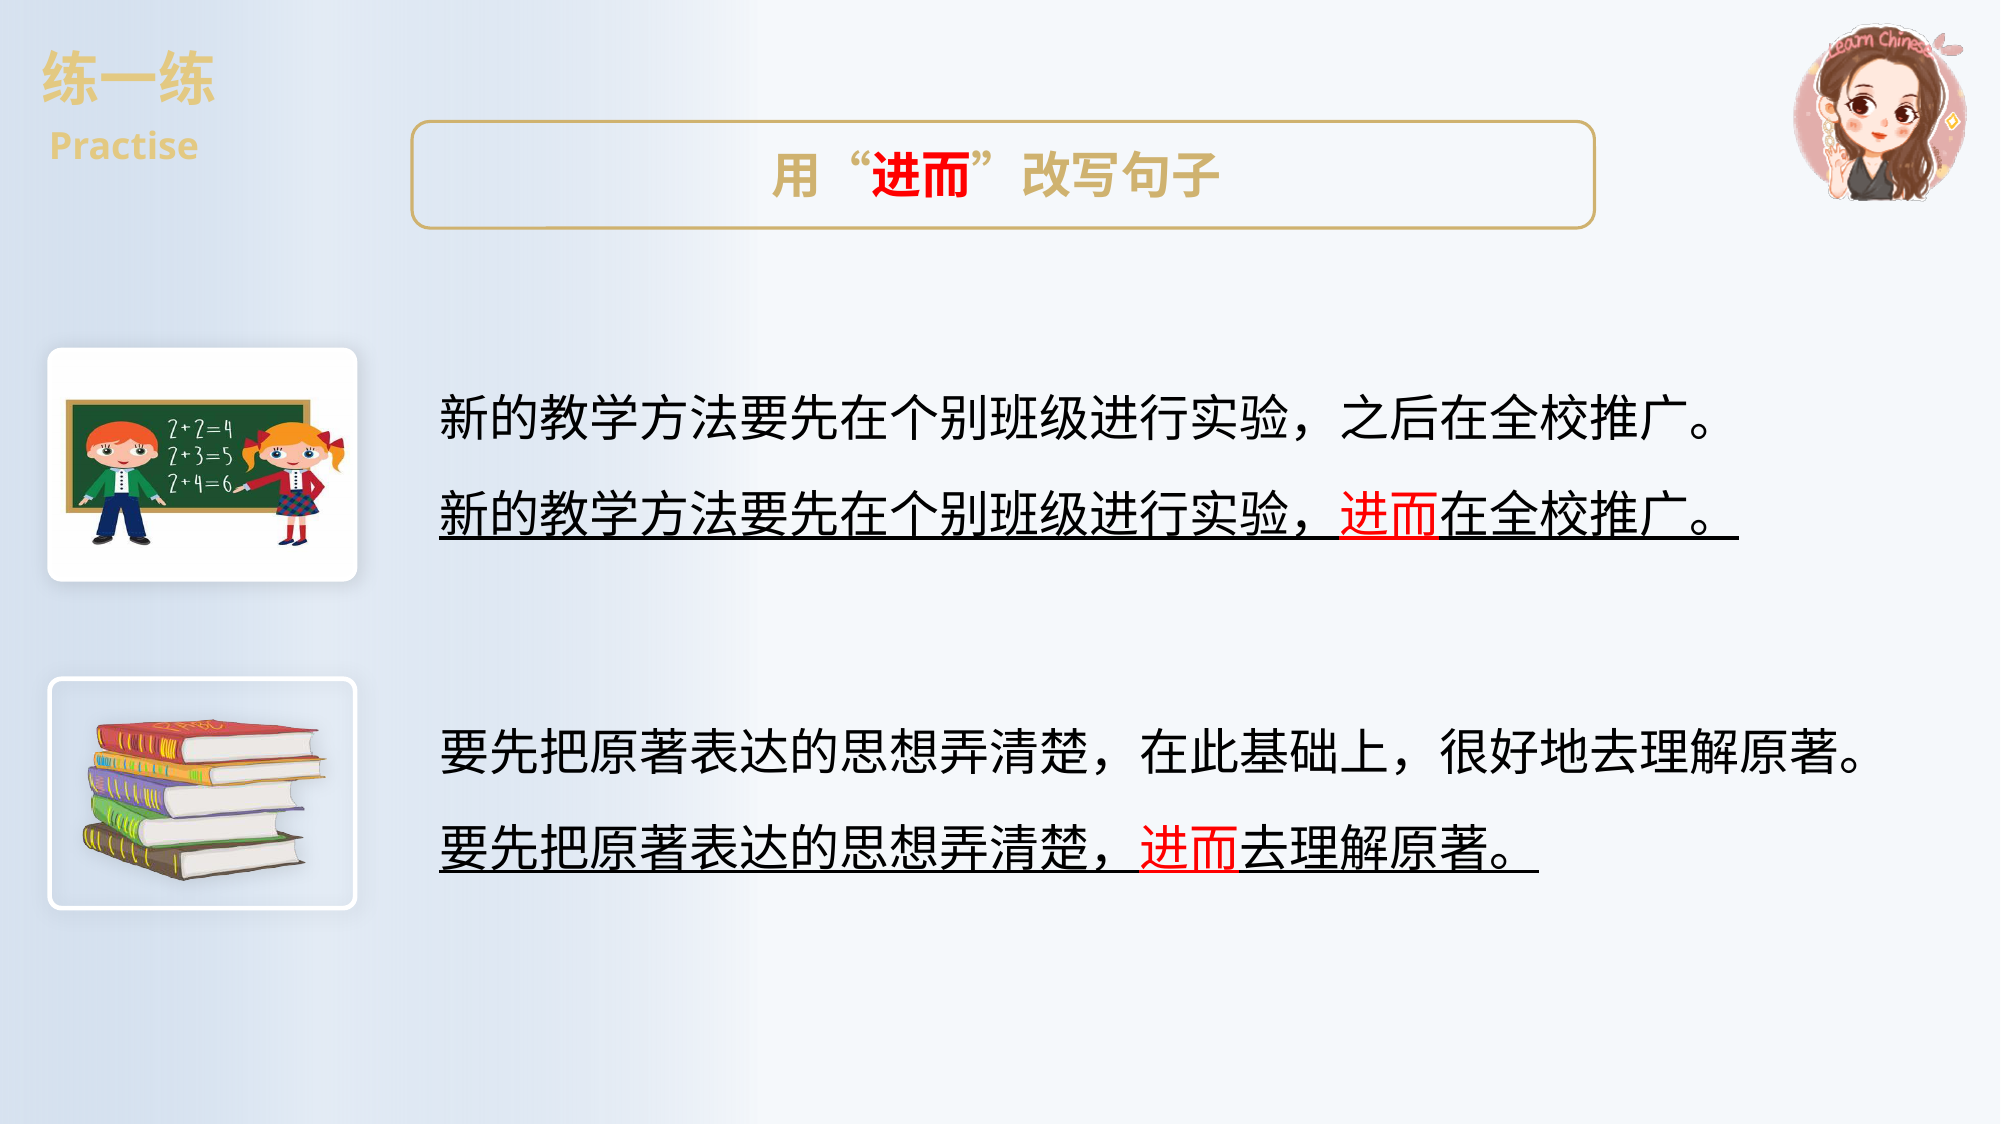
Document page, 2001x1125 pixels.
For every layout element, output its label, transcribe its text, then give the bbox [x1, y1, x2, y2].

text_box 练一练 [27, 35, 477, 120]
text_box 要先把原著表达的思想弄清楚，进而去理解原著。 [424, 808, 1555, 884]
text_box [49, 678, 356, 909]
text_box 新的教学方法要先在个别班级进行实验，进而在全校推广。 [424, 474, 1755, 550]
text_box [397, 121, 1595, 229]
text_box 新的教学方法要先在个别班级进行实验，之后在全校推广。 [424, 366, 1755, 454]
text_box [49, 350, 356, 580]
picture [0, 0, 2001, 1125]
text_box Practise [34, 115, 215, 175]
text_box 要先把原著表达的思想弄清楚，在此基础上，很好地去理解原著。 [424, 712, 1905, 788]
